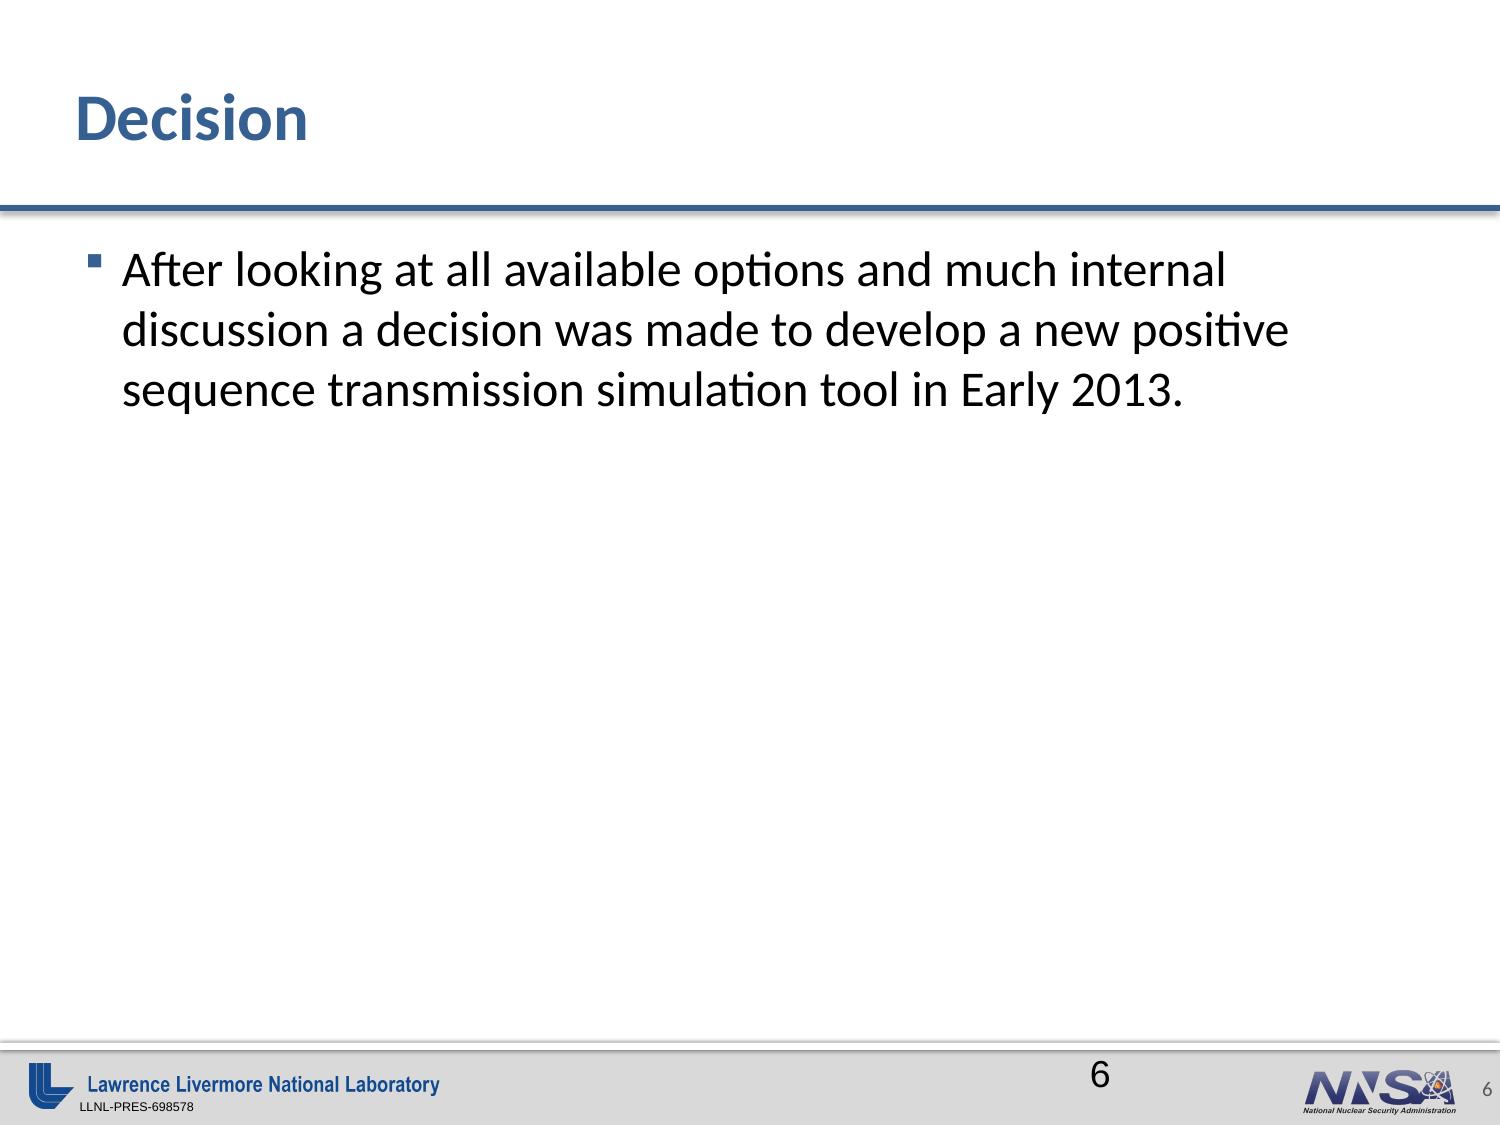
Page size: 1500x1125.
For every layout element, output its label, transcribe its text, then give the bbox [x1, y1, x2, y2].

picture [1296, 1057, 1463, 1122]
picture [29, 1063, 478, 1109]
list After looking at all available options and much internal discussion a decision was made to develop a new positive sequence transmission simulation tool in Early 2013. [75, 236, 1425, 1042]
slide_number 6 [1074, 1042, 1425, 1103]
title Decision [75, 36, 1425, 202]
